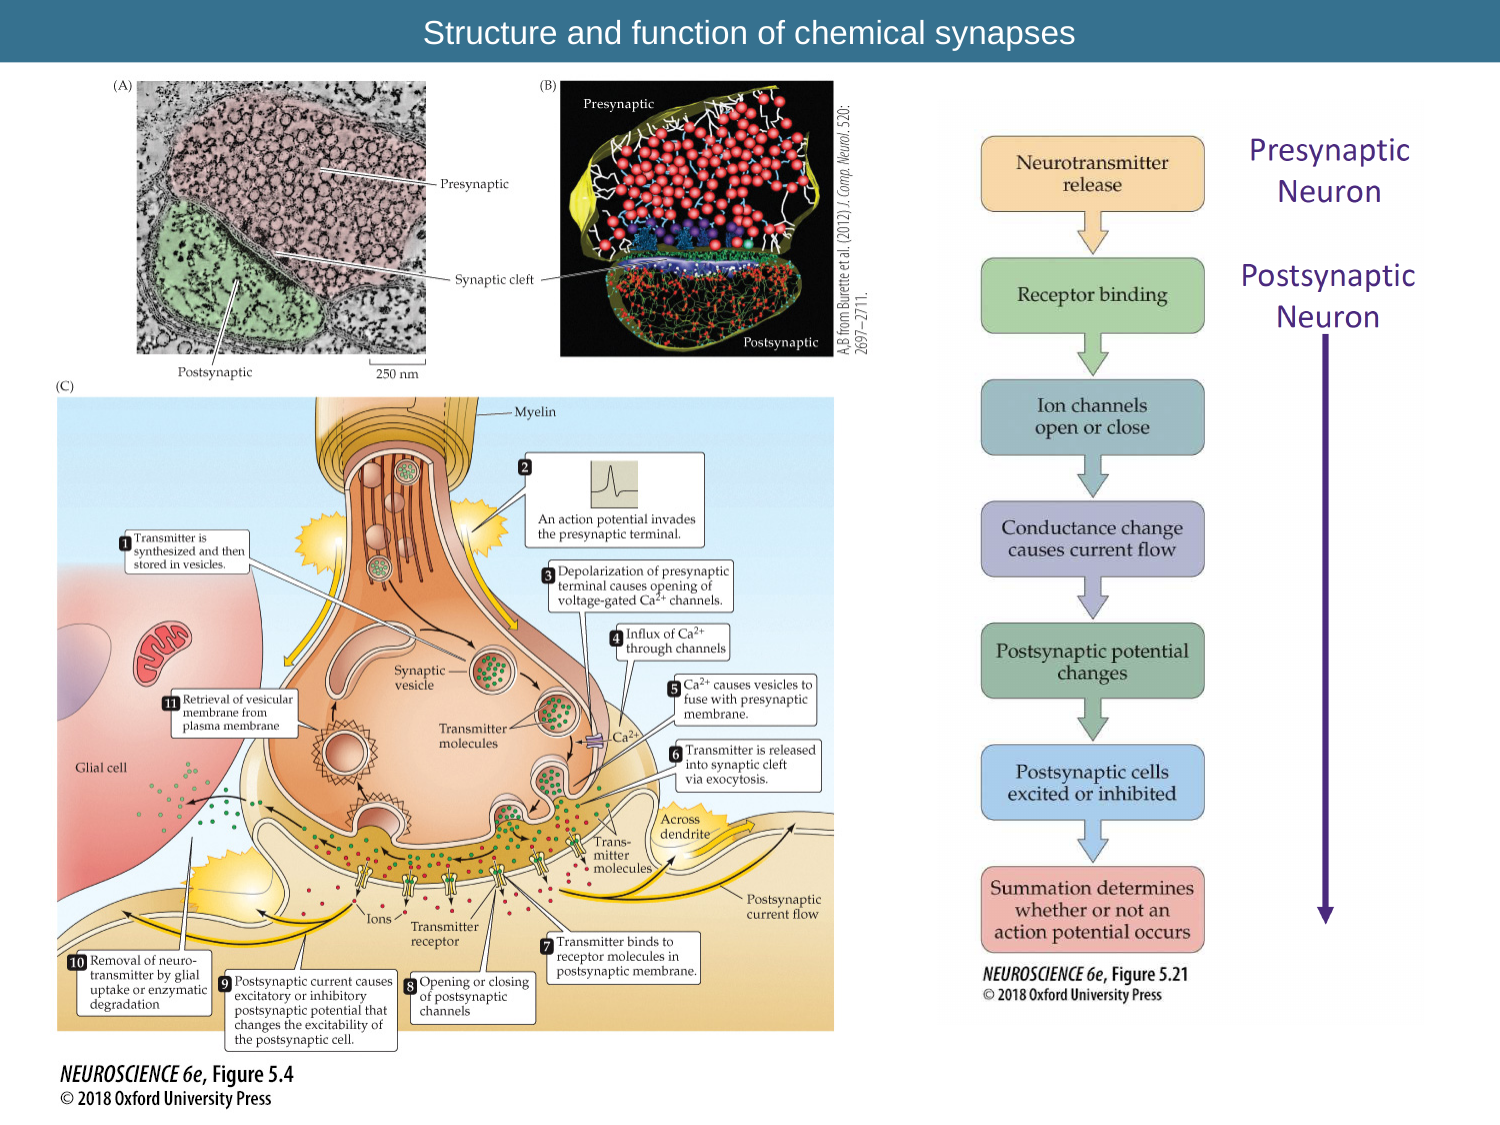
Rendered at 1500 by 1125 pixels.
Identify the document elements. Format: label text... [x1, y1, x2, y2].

picture [49, 74, 874, 1113]
picture [937, 99, 1424, 1026]
title Structure and function of chemical synapses [0, 0, 1500, 63]
